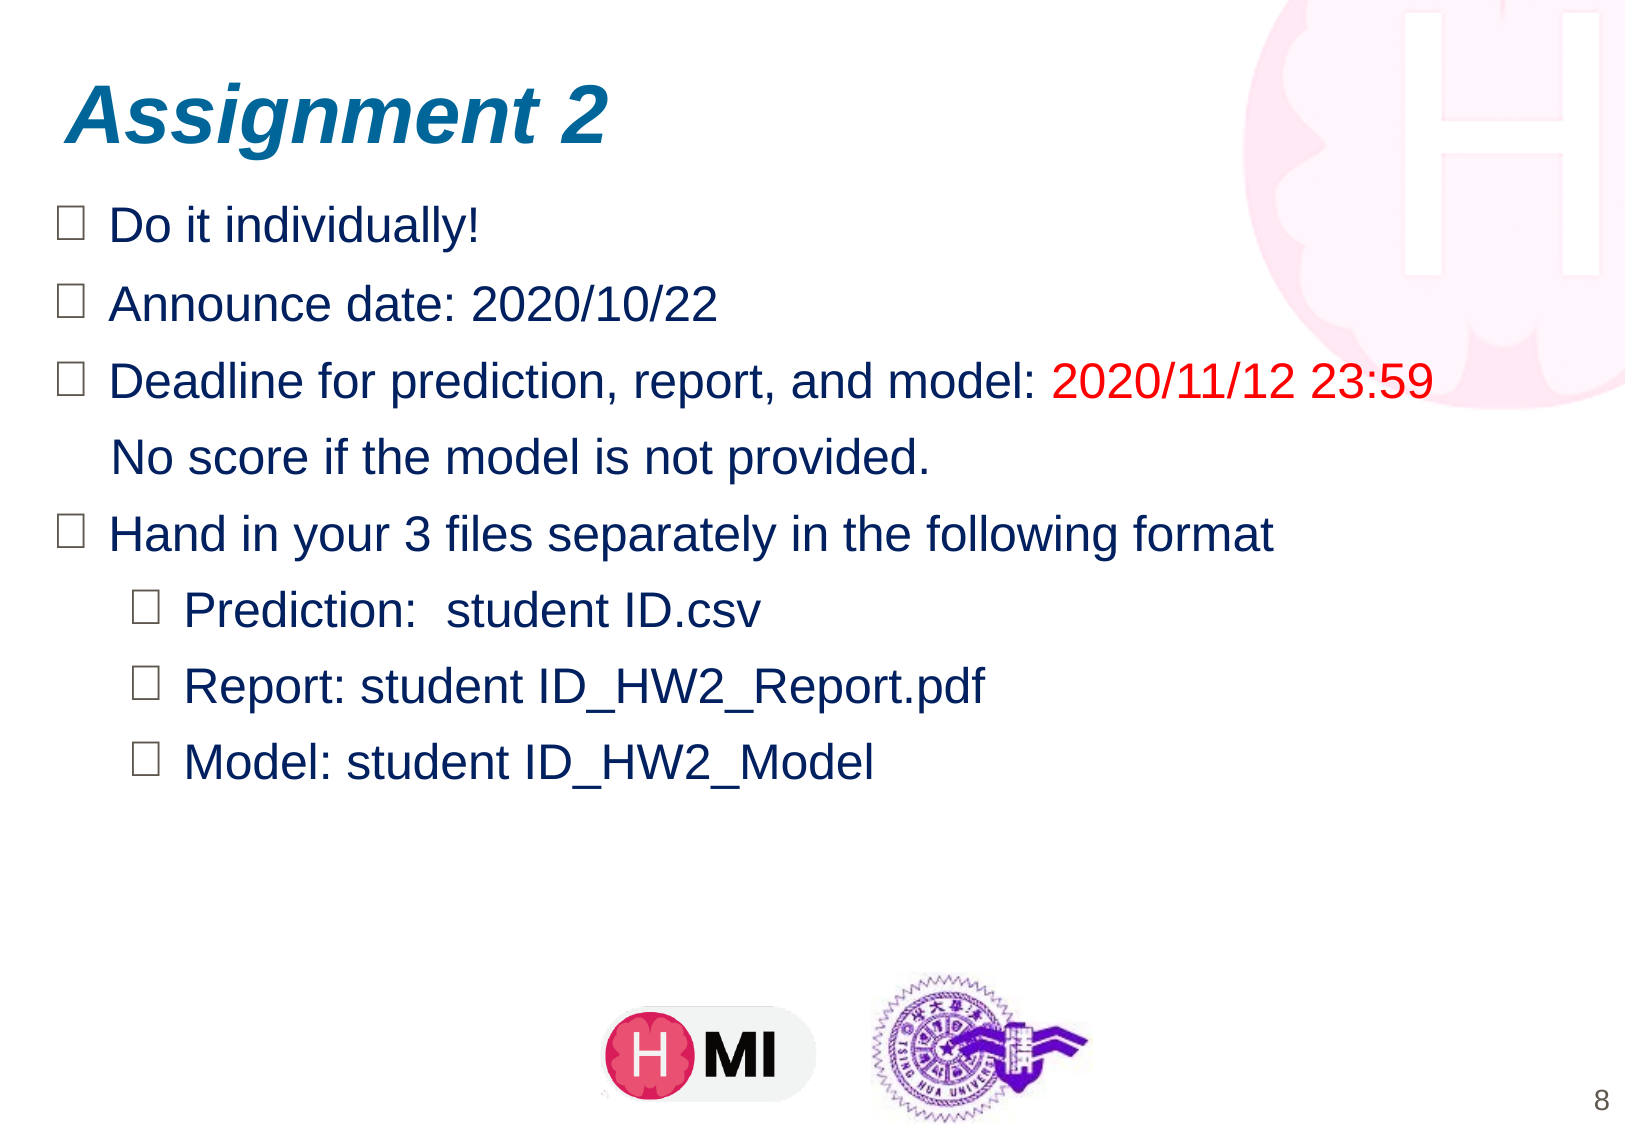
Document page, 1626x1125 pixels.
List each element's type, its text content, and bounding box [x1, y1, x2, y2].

title Assignment 2 [62, 57, 614, 174]
slide_number 8 [1587, 1081, 1617, 1125]
text_box Do it individually! Announce date: 2020/10/22 Deadline for prediction, report, and model: 2020/11/12 23:59 No score if the model is not provided. Hand in your 3 files separately in the following format Prediction: student ID.csv Report: student ID_HW2_Report.pdf Model: student ID_HW2_Model [49, 174, 1475, 790]
picture [870, 972, 1093, 1125]
picture [597, 1002, 820, 1106]
